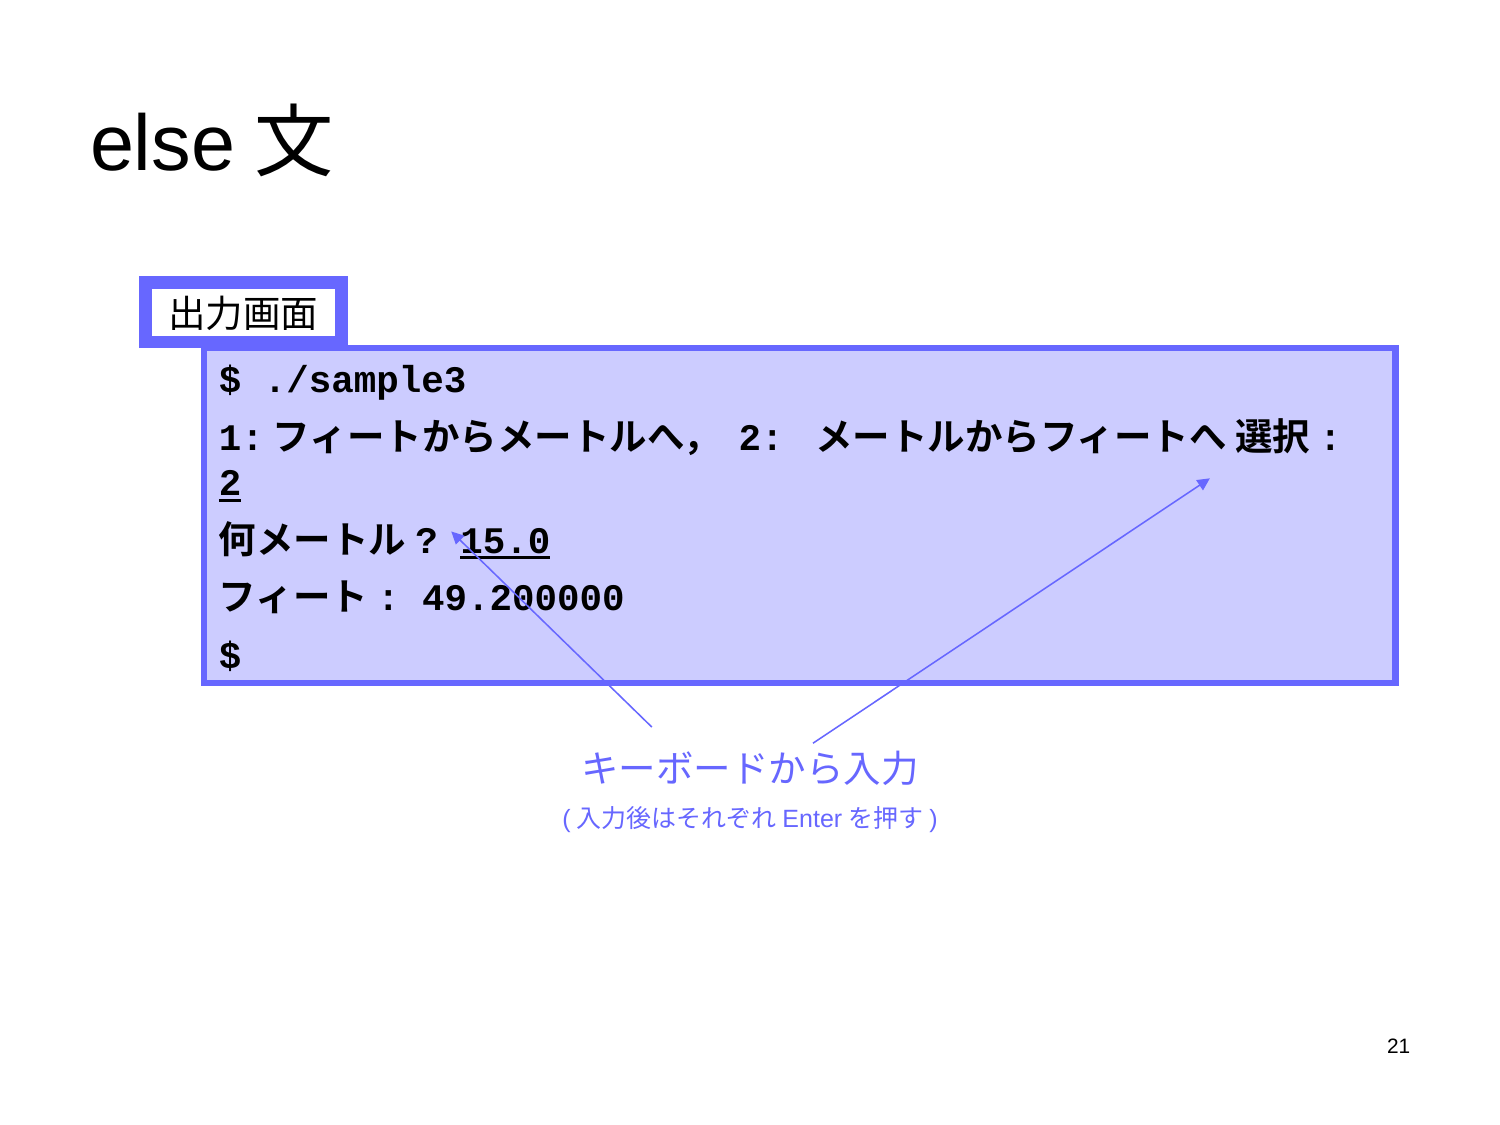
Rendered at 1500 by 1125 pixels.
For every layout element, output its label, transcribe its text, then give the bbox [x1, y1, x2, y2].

text_box [820, 478, 1210, 738]
text_box [451, 531, 652, 728]
text_box 出力画面 [145, 282, 342, 343]
slide_number 21 [1074, 1024, 1426, 1101]
text_box $ ./sample3 1:フィートからメートルへ， 2: メートルからフィートへ 選択: 2 何メートル? 15.0 フィート: 49.200000 $ [204, 348, 1396, 683]
title else文 [75, 45, 1425, 233]
text_box キーボードから入力 (入力後はそれぞれEnterを押す) [524, 738, 975, 841]
